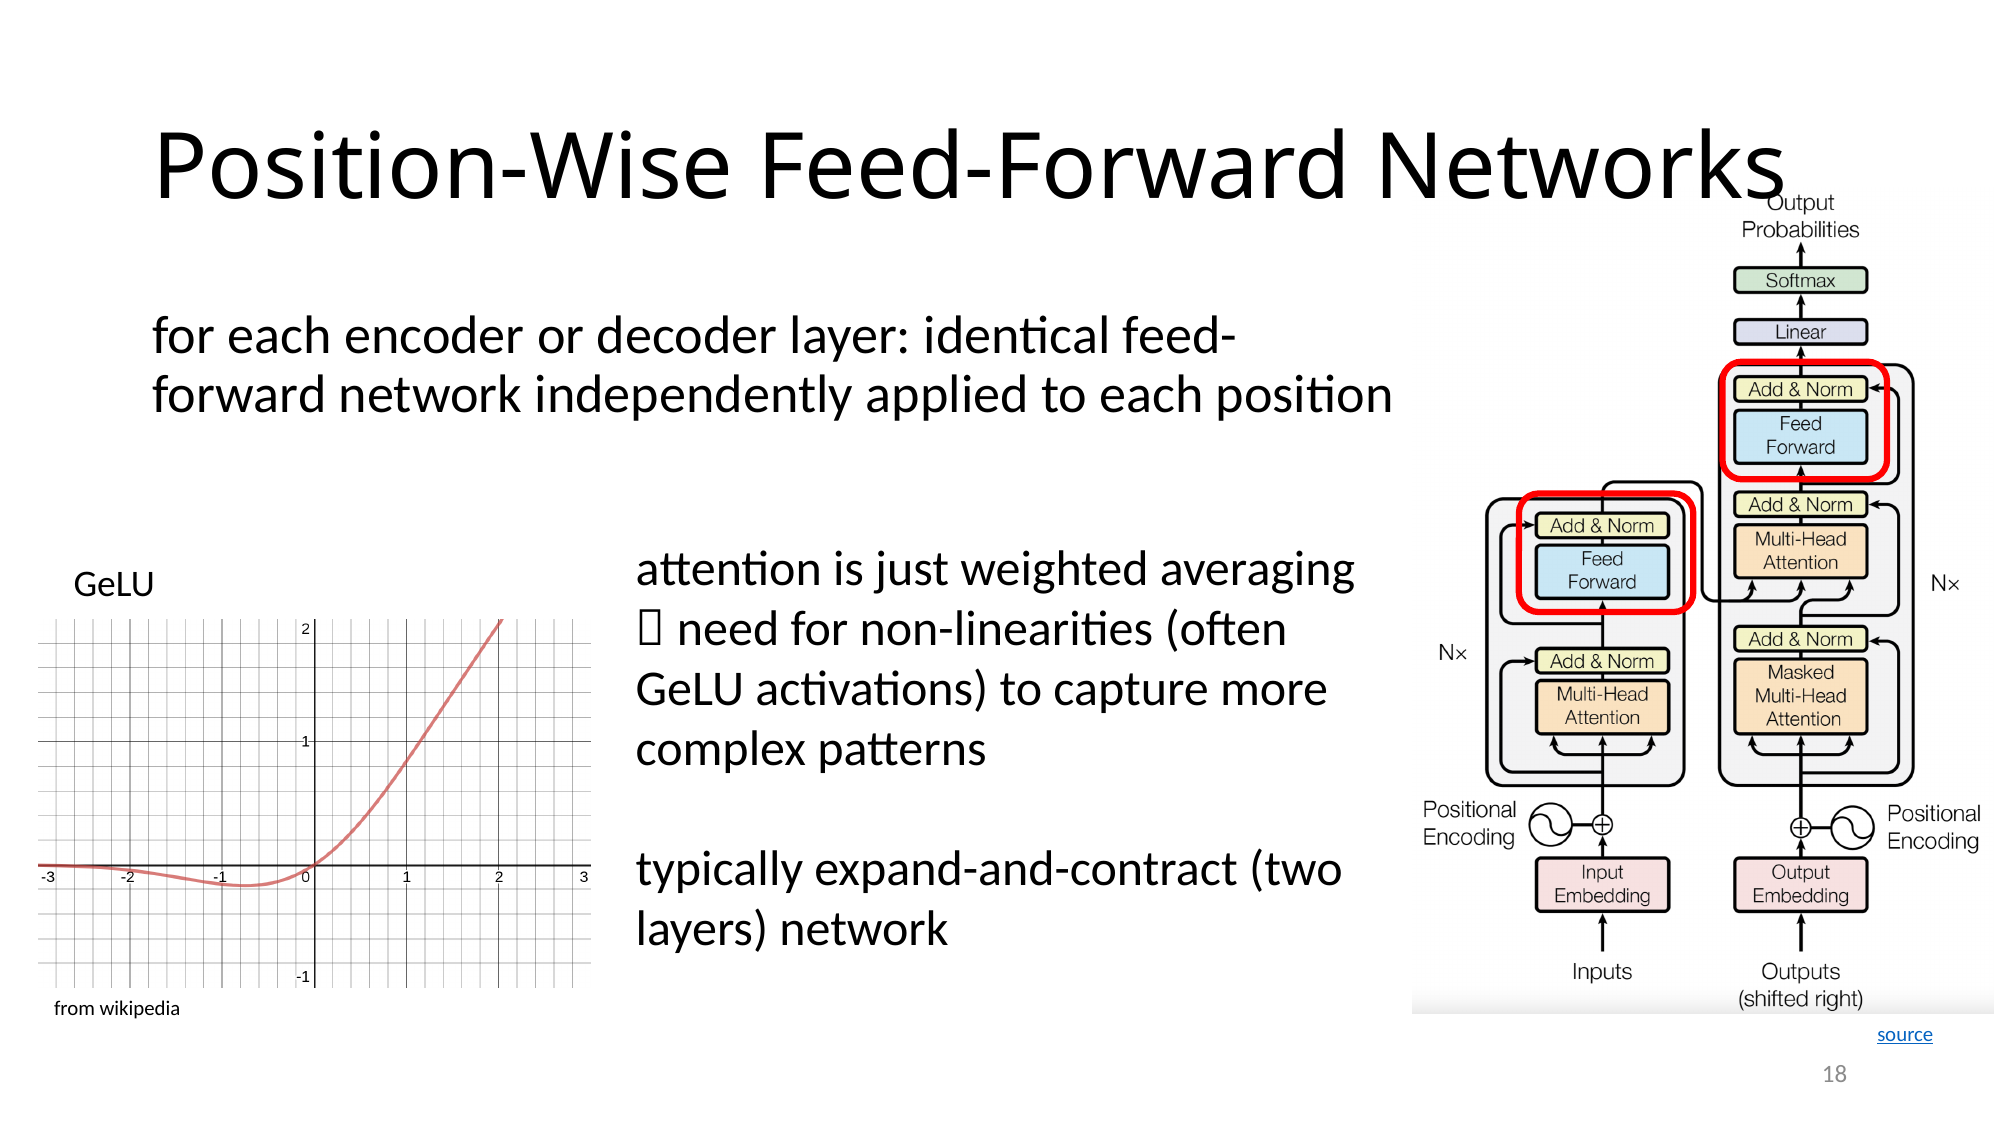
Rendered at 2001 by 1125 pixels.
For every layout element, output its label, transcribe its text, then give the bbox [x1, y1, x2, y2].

picture [38, 619, 591, 988]
list for each encoder or decoder layer: identical feed-forward network independently applied to each position [137, 299, 1412, 1014]
slide_number 18 [1412, 1042, 1863, 1103]
text_box source [1862, 1014, 1950, 1053]
text_box attention is just weighted averaging  need for non-linearities (often GeLU activations) to capture more complex patterns typically expand-and-contract (two layers) network [620, 528, 1383, 963]
picture [1412, 187, 1994, 1014]
text_box GeLU [58, 551, 171, 612]
title Position-Wise Feed-Forward Networks [137, 59, 1863, 278]
text_box from wikipedia [39, 988, 196, 1027]
